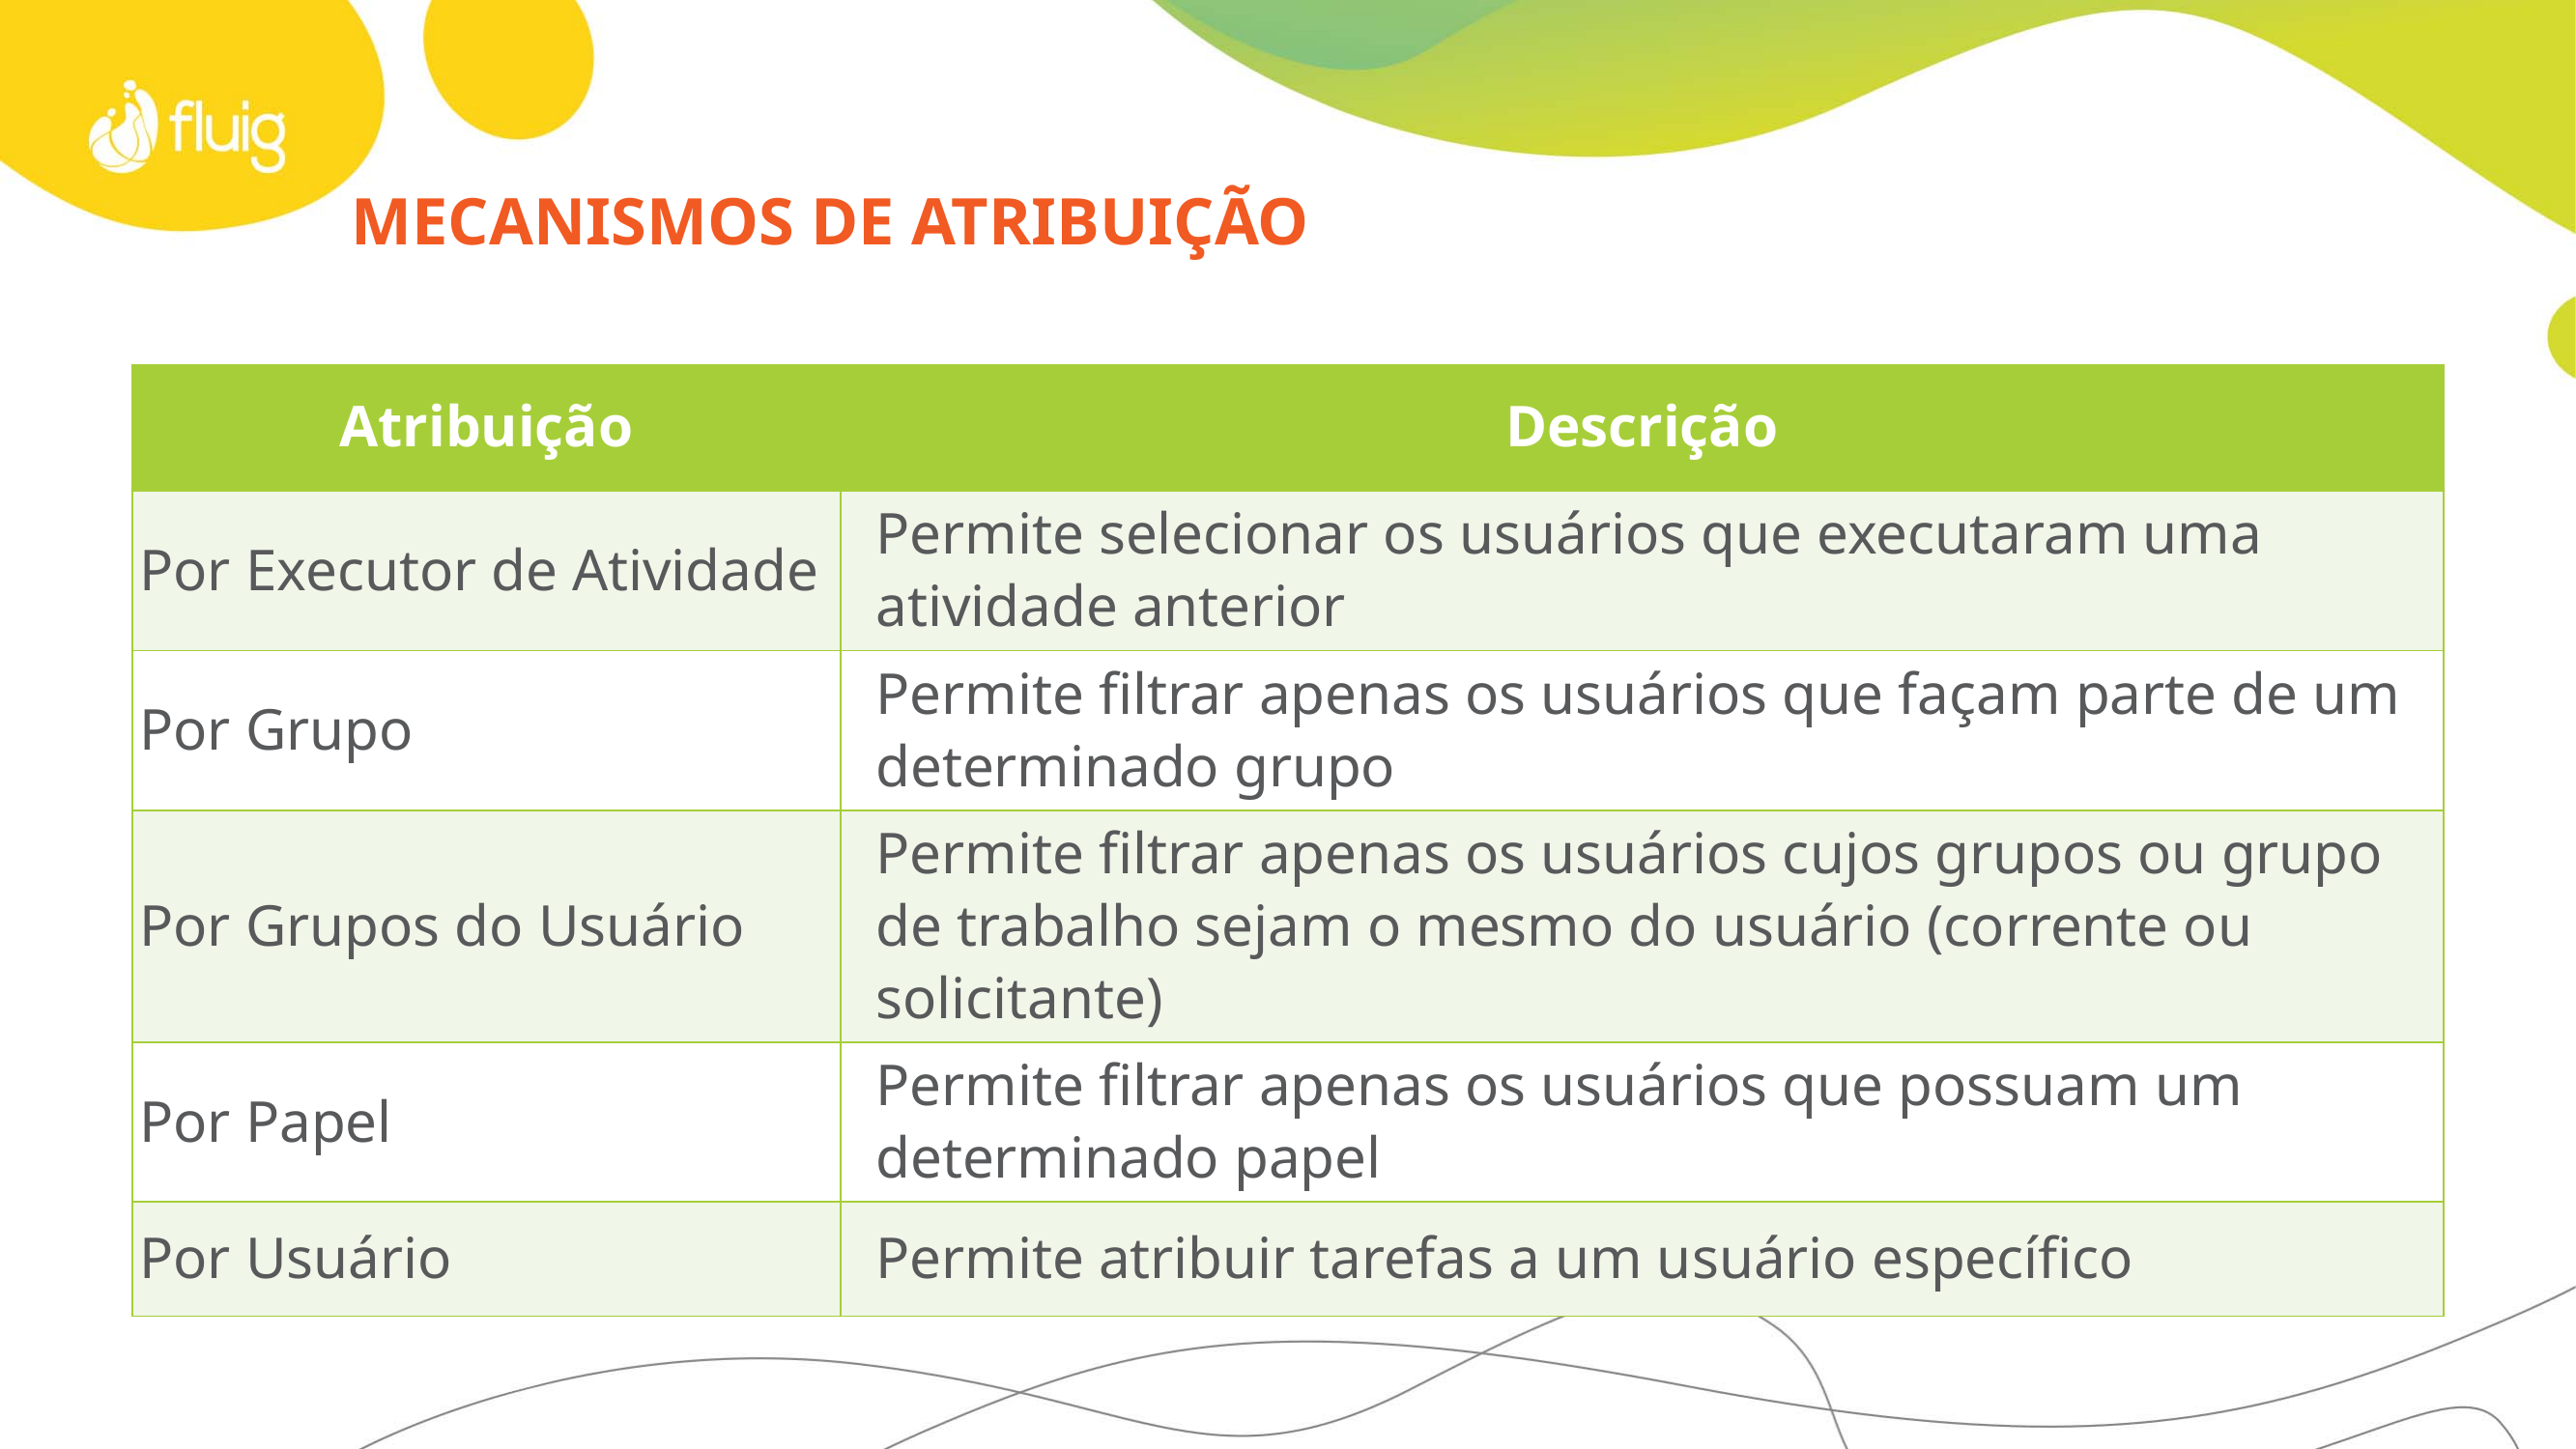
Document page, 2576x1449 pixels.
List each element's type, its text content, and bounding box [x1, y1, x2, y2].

table_header Descrição [841, 366, 2443, 490]
table_cell Por Grupo [133, 651, 840, 810]
picture [0, 0, 2576, 1449]
table_header Atribuição [133, 366, 841, 490]
table_cell Por Usuário [133, 1203, 840, 1316]
table_cell Permite filtrar apenas os usuários que façam parte de um determinado grupo [842, 651, 2443, 810]
table_cell Permite filtrar apenas os usuários cujos grupos ou grupo de trabalho sejam o mesmo do usuário (corrente ou solicitante) [842, 811, 2443, 1041]
table_cell Por Grupos do Usuário [133, 811, 840, 1041]
table_cell Permite atribuir tarefas a um usuário específico [842, 1203, 2443, 1316]
table_cell Permite selecionar os usuários que executaram uma atividade anterior [842, 492, 2443, 650]
table_cell Por Executor de Atividade [133, 492, 840, 650]
title Mecanismos de atribuição [336, 173, 2352, 364]
table_cell Por Papel [133, 1043, 840, 1201]
table_cell Permite filtrar apenas os usuários que possuam um determinado papel [842, 1043, 2443, 1201]
